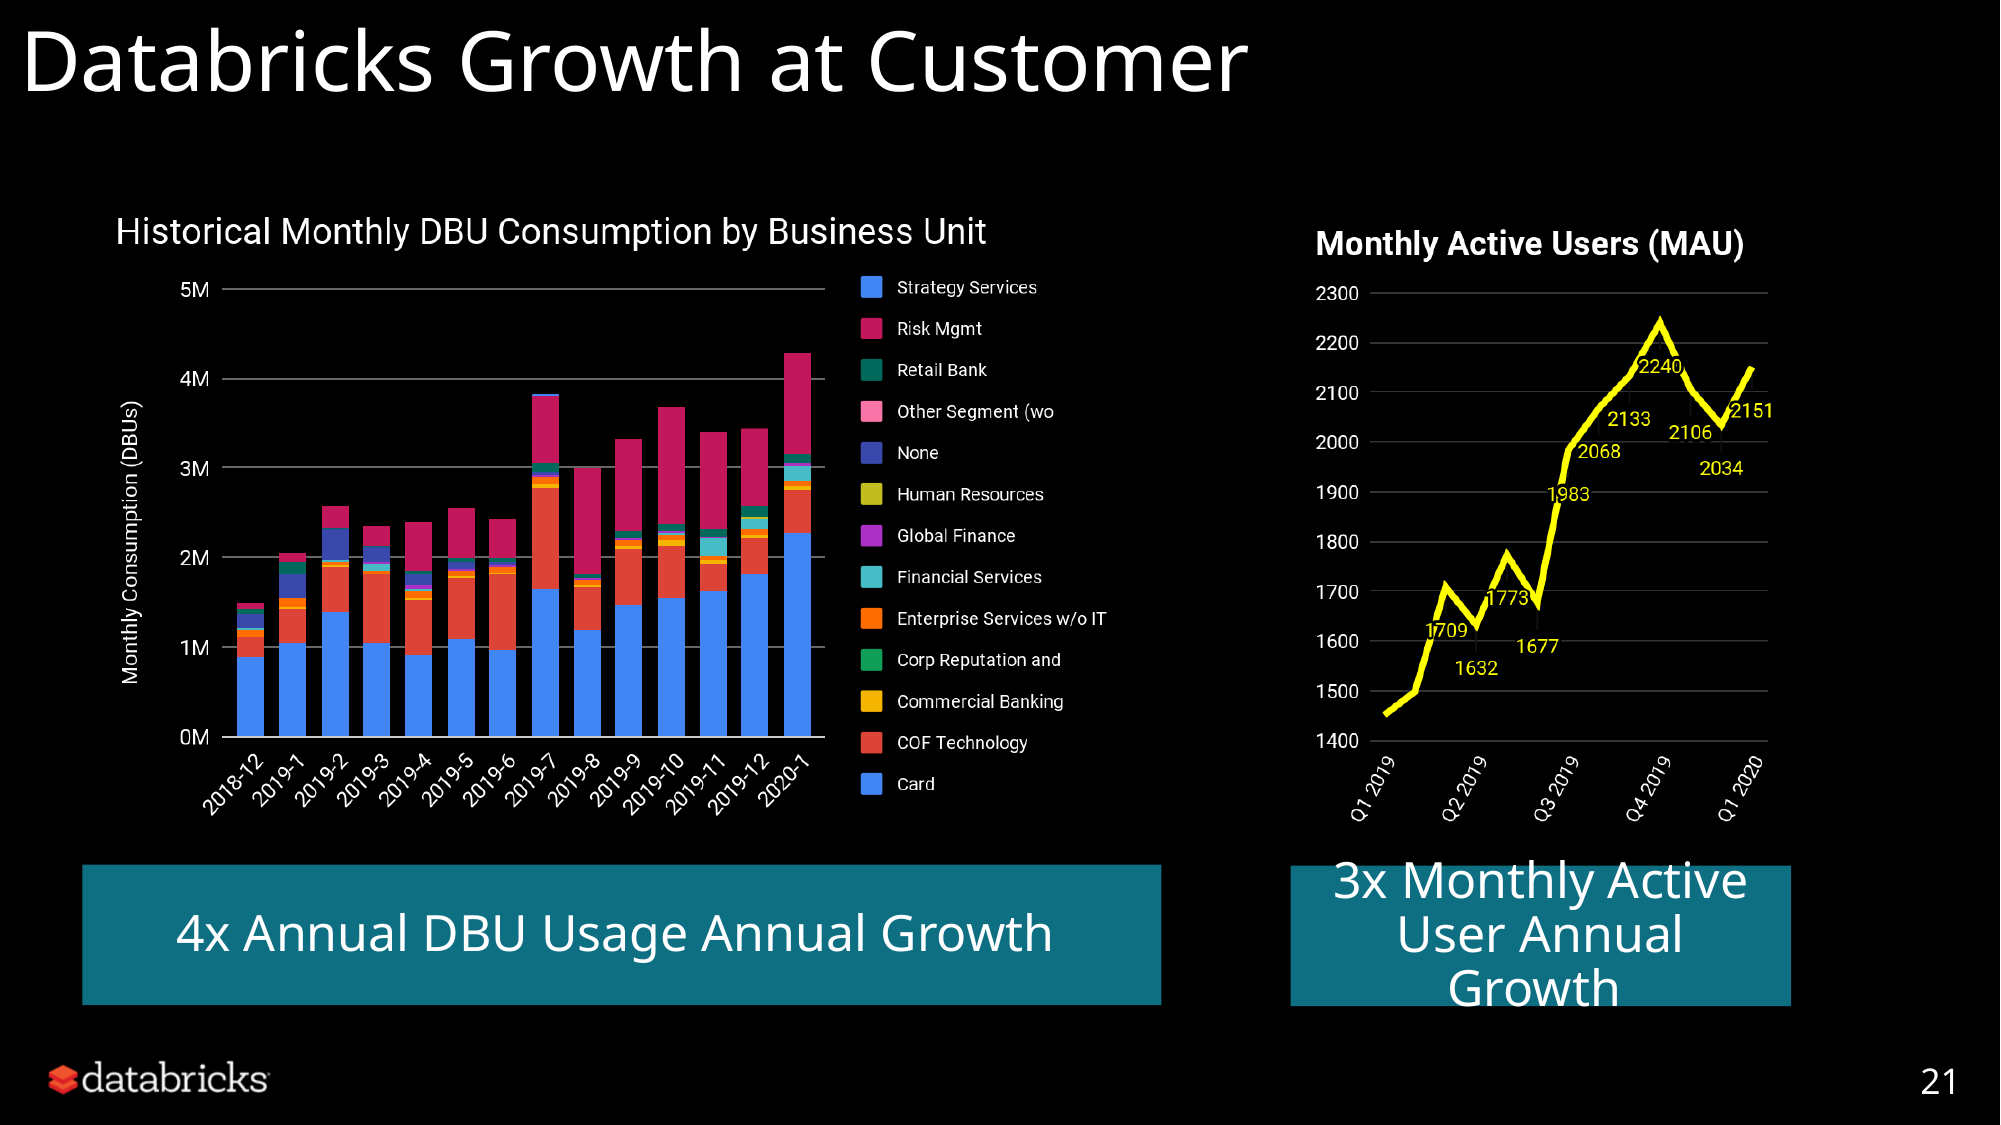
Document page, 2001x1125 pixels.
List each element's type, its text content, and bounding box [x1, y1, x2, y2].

text_box 3x Monthly Active User Annual Growth [1290, 865, 1792, 1007]
text_box Databricks Growth at Customer [0, 0, 2000, 155]
text_box 4x Annual DBU Usage Annual Growth [82, 864, 1162, 1006]
picture [44, 1058, 275, 1098]
picture [81, 175, 1162, 844]
slide_number 21 [1860, 1038, 1981, 1125]
picture [1290, 198, 1792, 845]
